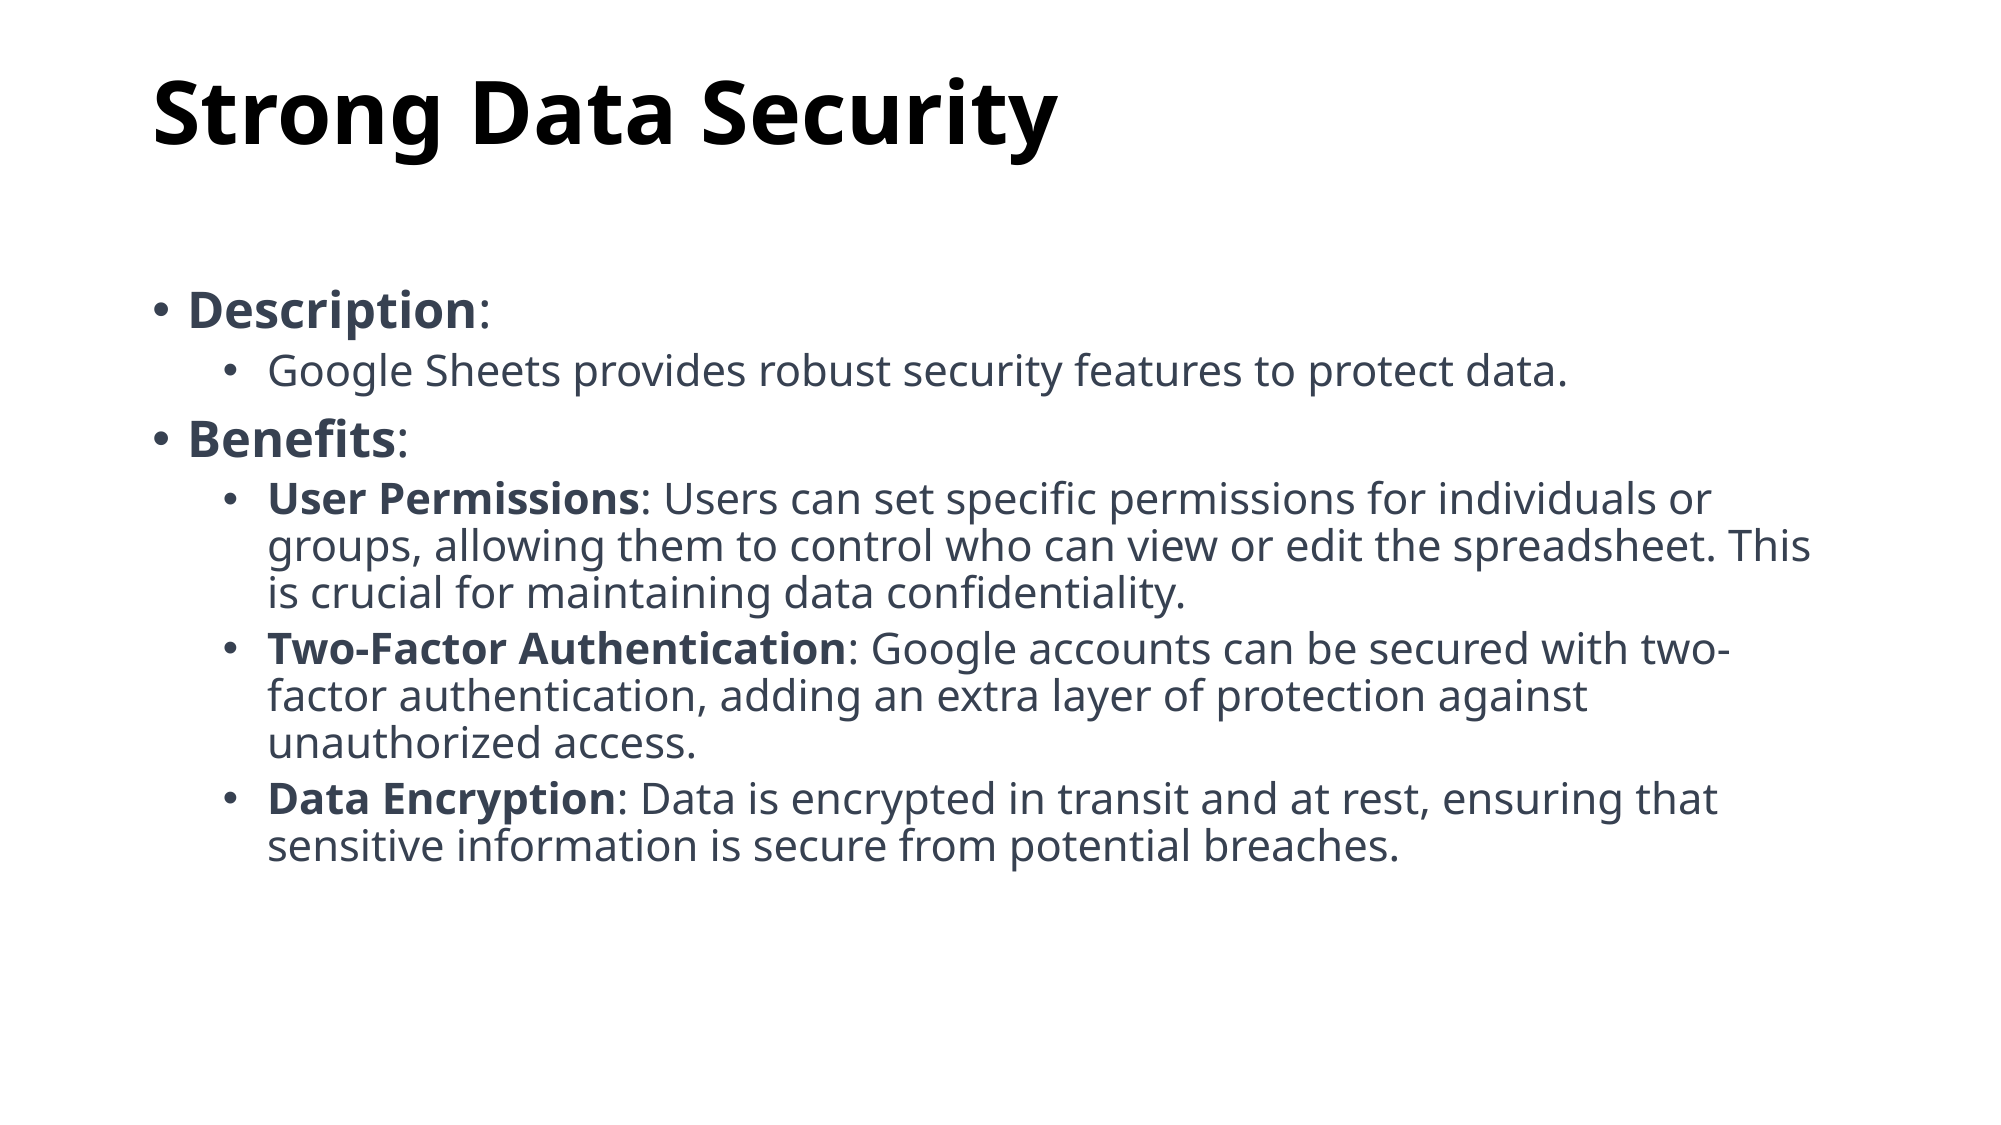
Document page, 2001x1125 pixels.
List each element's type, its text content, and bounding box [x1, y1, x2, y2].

title Strong Data Security [137, 59, 1863, 277]
list Description: Google Sheets provides robust security features to protect data. Benefits: User Permissions: Users can set specific permissions for individuals or groups, allowing them to control who can view or edit the spreadsheet. This is crucial for maintaining data confidentiality. Two-Factor Authentication: Google accounts can be secured with two-factor authentication, adding an extra layer of protection against unauthorized access. Data Encryption: Data is encrypted in transit and at rest, ensuring that sensitive information is secure from potential breaches. [137, 277, 1863, 1014]
